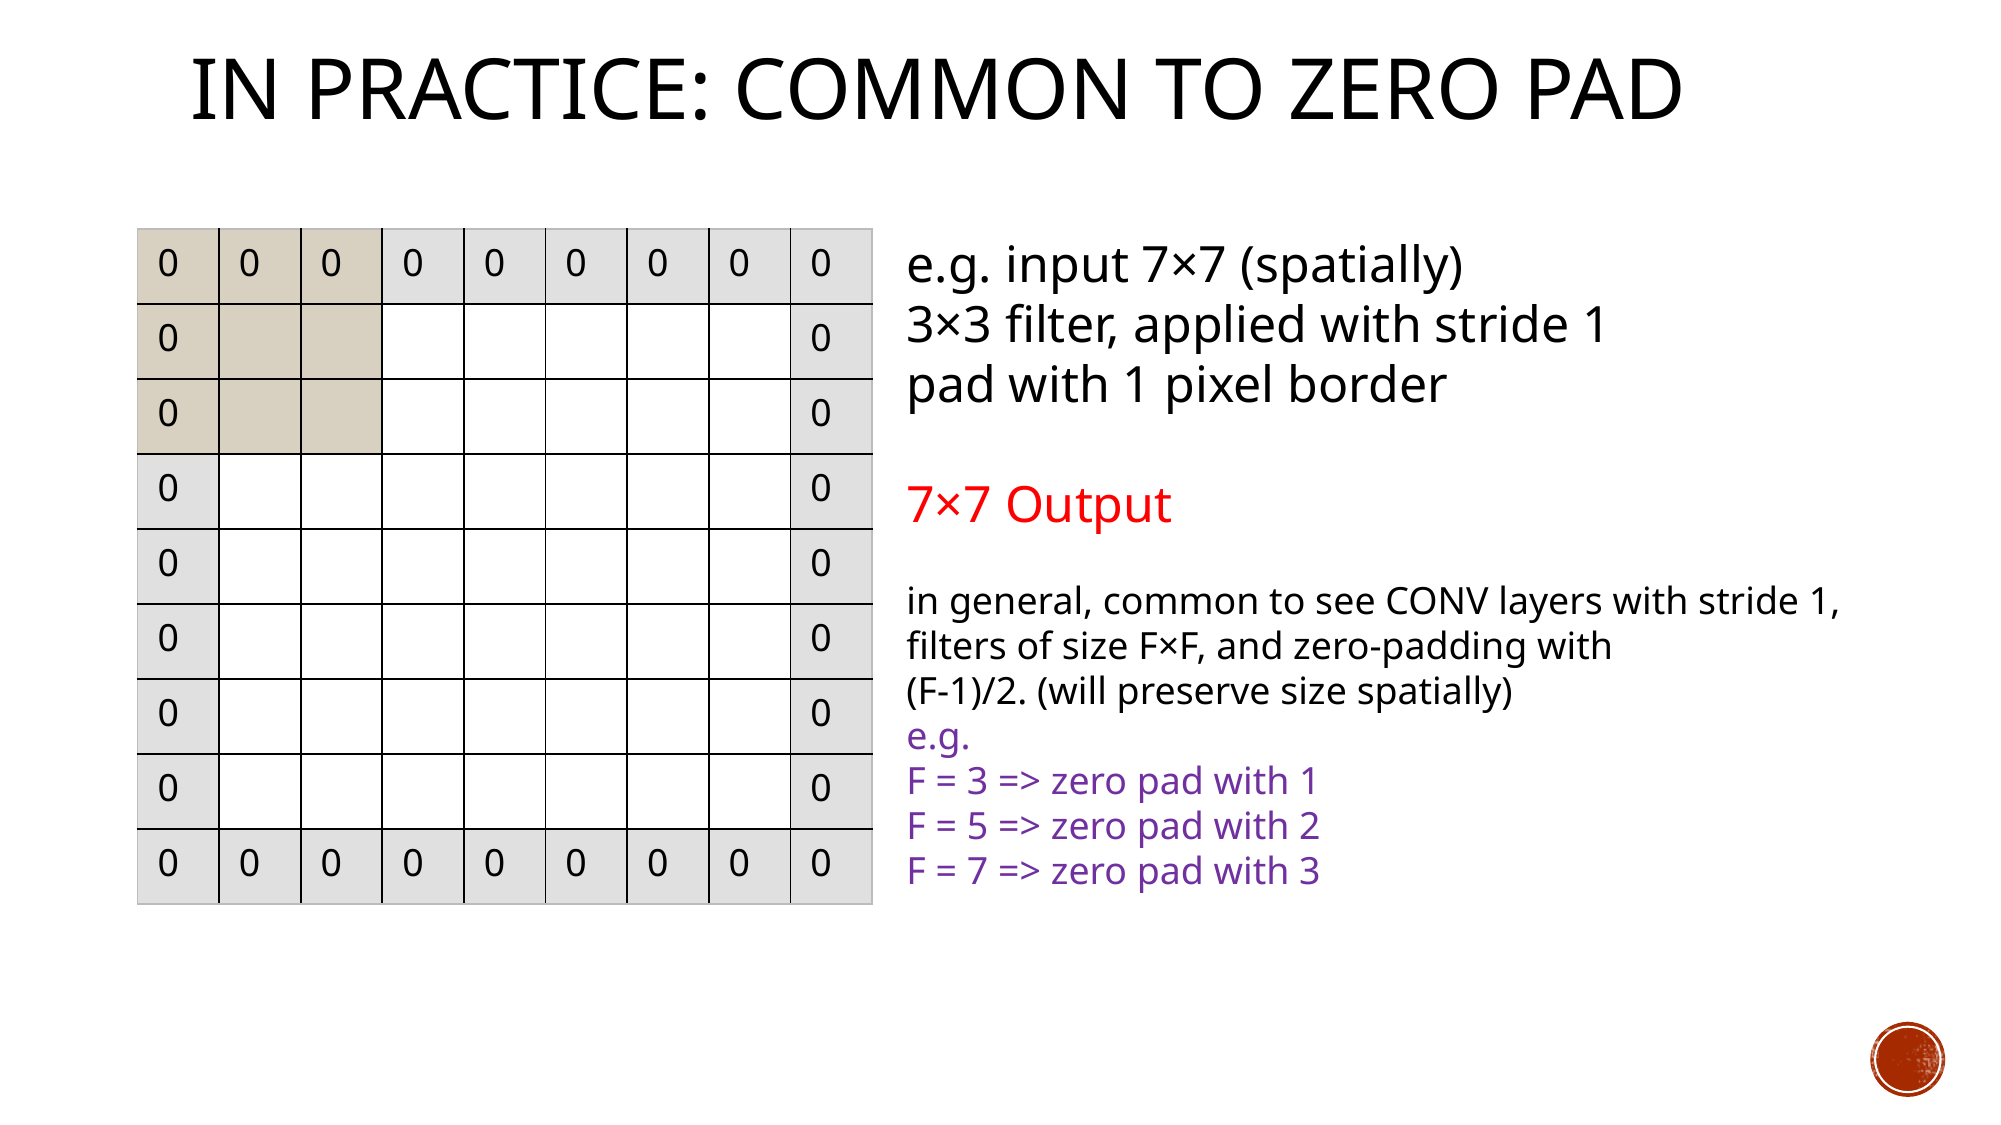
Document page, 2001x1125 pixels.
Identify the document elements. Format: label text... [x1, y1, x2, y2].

table_cell [220, 755, 300, 828]
text_box In practice: common to zero pad [175, 2, 1826, 175]
table_cell [465, 605, 545, 678]
table_cell [710, 305, 790, 378]
table_cell [220, 530, 300, 603]
table_cell [302, 455, 381, 528]
table_cell [383, 605, 463, 678]
table_cell 0 [791, 455, 871, 528]
table_cell [383, 305, 463, 378]
table_cell [465, 755, 545, 828]
table_cell [628, 605, 708, 678]
table_cell 0 [628, 830, 708, 903]
table_cell 0 [138, 380, 218, 453]
table_cell [628, 305, 708, 378]
table_cell [710, 380, 790, 453]
table_cell 0 [138, 305, 218, 378]
table_cell [302, 605, 381, 678]
table_cell 0 [220, 830, 300, 903]
table_cell 0 [138, 680, 218, 753]
table_cell 0 [138, 605, 218, 678]
table_cell [546, 605, 626, 678]
table_cell [710, 455, 790, 528]
table_cell [628, 380, 708, 453]
table_cell [628, 680, 708, 753]
table_cell [383, 680, 463, 753]
table_cell [628, 455, 708, 528]
table_cell [710, 680, 790, 753]
table_cell [465, 305, 545, 378]
table_cell [628, 530, 708, 603]
table_header 0 [302, 230, 381, 303]
table_cell [302, 380, 381, 453]
table_cell 0 [138, 530, 218, 603]
table_cell 0 [791, 305, 871, 378]
table_header 0 [791, 230, 871, 303]
table_cell [302, 755, 381, 828]
table_cell 0 [302, 830, 381, 903]
table_cell [220, 455, 300, 528]
table_header 0 [546, 230, 626, 303]
table_header 0 [465, 230, 545, 303]
table_cell [546, 305, 626, 378]
table_cell [546, 530, 626, 603]
table_cell [465, 380, 545, 453]
table_cell [546, 380, 626, 453]
text_box e.g. input 7×7 (spatially) 3×3 filter, applied with stride 1 pad with 1 pixel border 7×7 Output in general, common to see CONV layers with stride 1, filters of size F×F, and zero-padding with (F-1)/2. (will preserve size spatially) e.g. F = 3 => zero pad with 1 F = 5 => zero pad with 2 F = 7 => zero pad with 3 [891, 224, 1925, 900]
table_cell 0 [138, 755, 218, 828]
table_cell 0 [138, 830, 218, 903]
table_header 0 [628, 230, 708, 303]
table_cell [546, 755, 626, 828]
table_cell 0 [710, 830, 790, 903]
table_cell [546, 455, 626, 528]
table_cell [465, 455, 545, 528]
table_header 0 [220, 230, 300, 303]
table_cell [628, 755, 708, 828]
table_cell [710, 530, 790, 603]
table_cell [465, 680, 545, 753]
table_cell 0 [791, 680, 871, 753]
table_cell [220, 605, 300, 678]
table_cell [302, 305, 381, 378]
table_header 0 [138, 230, 218, 303]
table_cell [465, 530, 545, 603]
table_cell [220, 380, 300, 453]
table_cell 0 [546, 830, 626, 903]
table_header 0 [383, 230, 463, 303]
table_cell [710, 755, 790, 828]
table_cell [383, 755, 463, 828]
table_cell 0 [791, 530, 871, 603]
table_cell 0 [791, 380, 871, 453]
table_cell [302, 530, 381, 603]
table_cell [383, 380, 463, 453]
table_cell [383, 530, 463, 603]
table_cell 0 [791, 755, 871, 828]
table_header 0 [710, 230, 790, 303]
table_cell [220, 680, 300, 753]
table_cell [220, 305, 300, 378]
table_cell 0 [138, 455, 218, 528]
table_cell [383, 455, 463, 528]
table_cell [546, 680, 626, 753]
table_cell 0 [383, 830, 463, 903]
table_cell 0 [465, 830, 545, 903]
table_cell [710, 605, 790, 678]
table_cell 0 [791, 830, 871, 903]
table_cell 0 [791, 605, 871, 678]
table_cell [302, 680, 381, 753]
